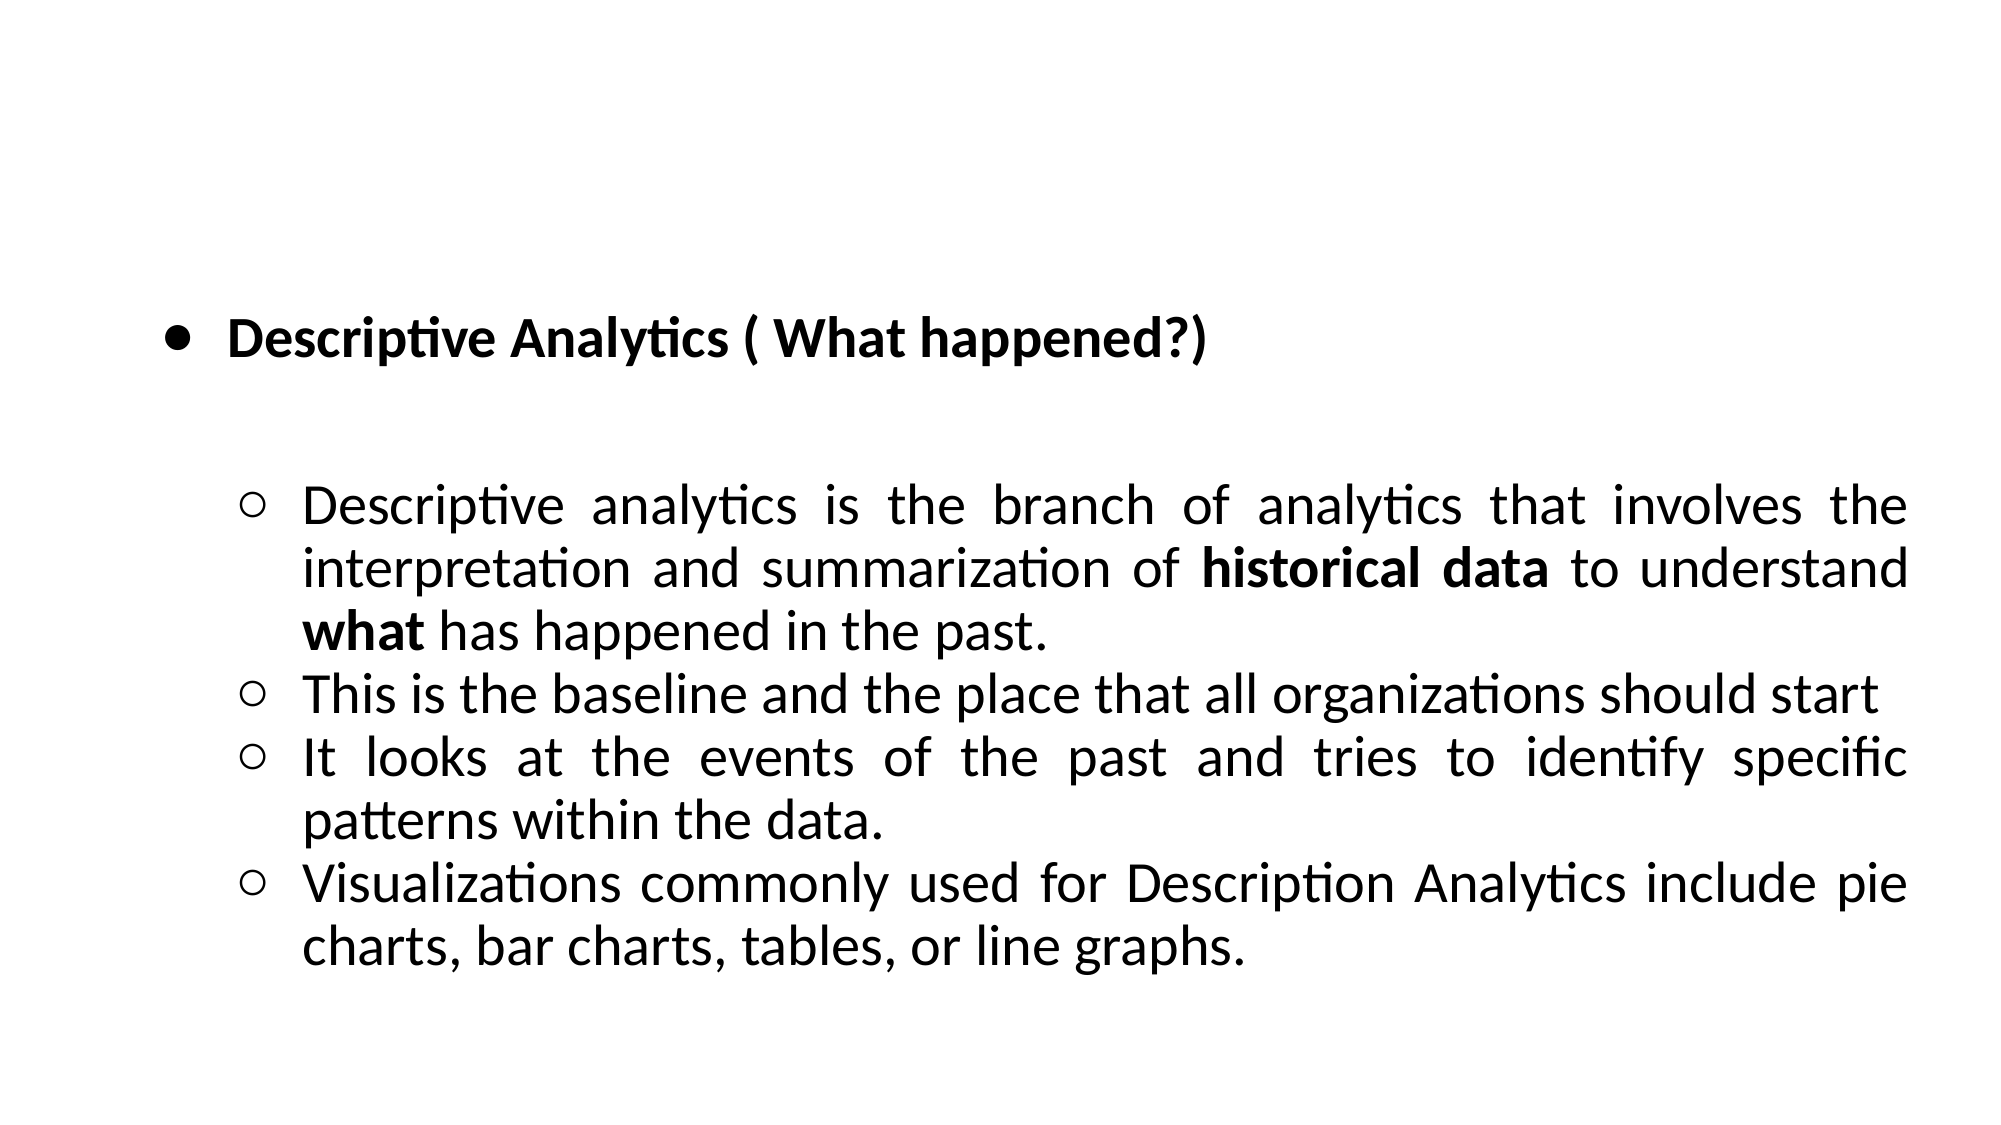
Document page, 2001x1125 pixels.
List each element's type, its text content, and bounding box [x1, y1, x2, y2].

list Descriptive Analytics ( What happened?) Descriptive analytics is the branch of analytics that involves the interpretation and summarization of historical data to understand what has happened in the past. This is the baseline and the place that all organizations should start It looks at the events of the past and tries to identify specific patterns within the data. Visualizations commonly used for Description Analytics include pie charts, bar charts, tables, or line graphs. [137, 299, 1925, 1014]
